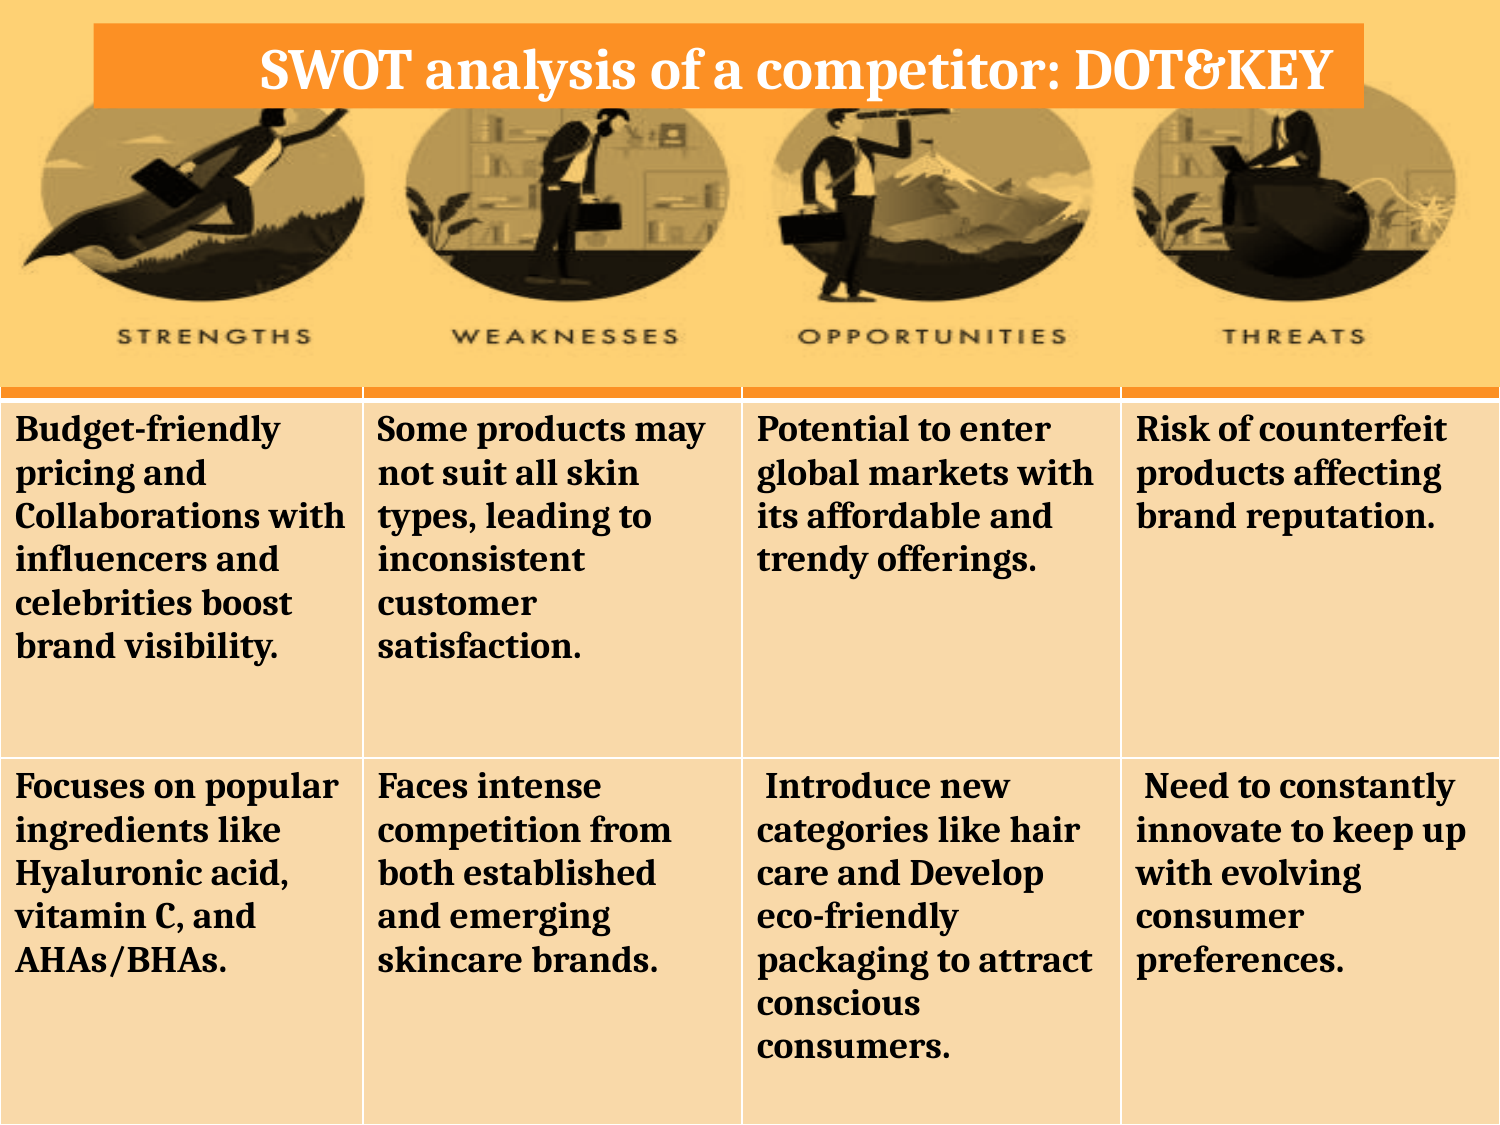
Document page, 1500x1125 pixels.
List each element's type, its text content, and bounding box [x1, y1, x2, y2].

table_cell Focuses on popular ingredients like Hyaluronic acid, vitamin C, and AHAs/BHAs. [1, 759, 362, 1124]
table_cell Need to constantly innovate to keep up with evolving consumer preferences. [1122, 759, 1499, 1124]
table_cell Introduce new categories like hair care and Develop eco-friendly packaging to attract conscious consumers. [743, 759, 1120, 1124]
picture [0, 0, 1500, 387]
table_cell Potential to enter global markets with its affordable and trendy offerings. [743, 403, 1120, 757]
table_cell Budget-friendly pricing and Collaborations with influencers and celebrities boost brand visibility. [1, 403, 362, 757]
table_cell Faces intense competition from both established and emerging skincare brands. [364, 759, 741, 1124]
table_header THREATS [1122, 394, 1499, 398]
table_cell Some products may not suit all skin types, leading to inconsistent customer satisfaction. [364, 403, 741, 757]
table_cell Risk of counterfeit products affecting brand reputation. [1122, 403, 1499, 757]
table_header STRENGTH [1, 394, 362, 398]
